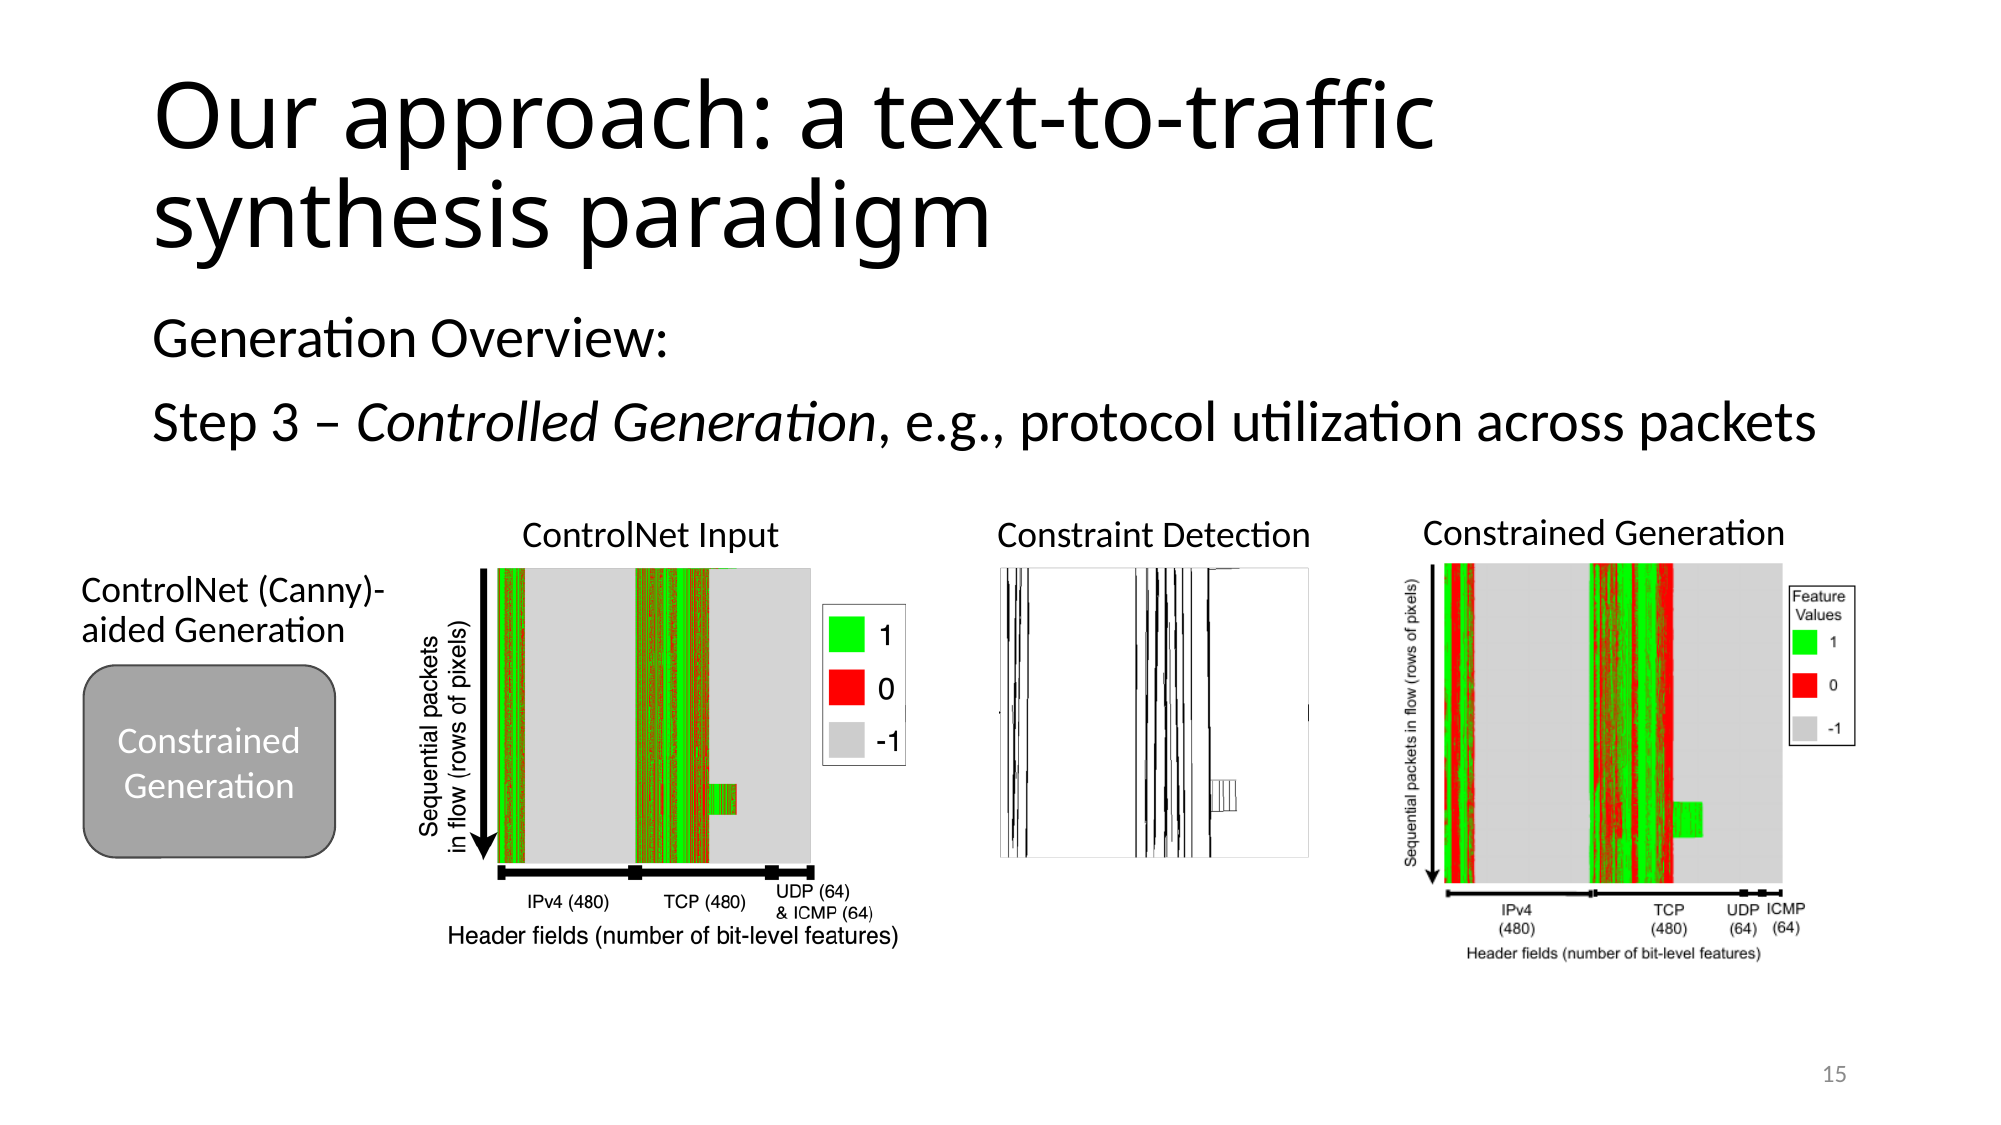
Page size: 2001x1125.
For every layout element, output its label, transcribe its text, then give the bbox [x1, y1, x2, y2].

text_box ControlNet Input [507, 507, 935, 750]
text_box Constraint Detection [982, 507, 1408, 750]
text_box Constrained Generation [82, 695, 337, 859]
title Our approach: a text-to-traffic synthesis paradigm [137, 59, 1863, 278]
picture [412, 562, 906, 953]
text_box Constrained Generation [1408, 505, 1836, 551]
slide_number 15 [1412, 1042, 1863, 1103]
picture [999, 566, 1309, 858]
list Generation Overview: Step 3 – Controlled Generation, e.g., protocol utilization across packets [137, 299, 1863, 1014]
text_box ControlNet (Canny)-aided Generation [66, 562, 412, 695]
picture [1400, 551, 1863, 972]
